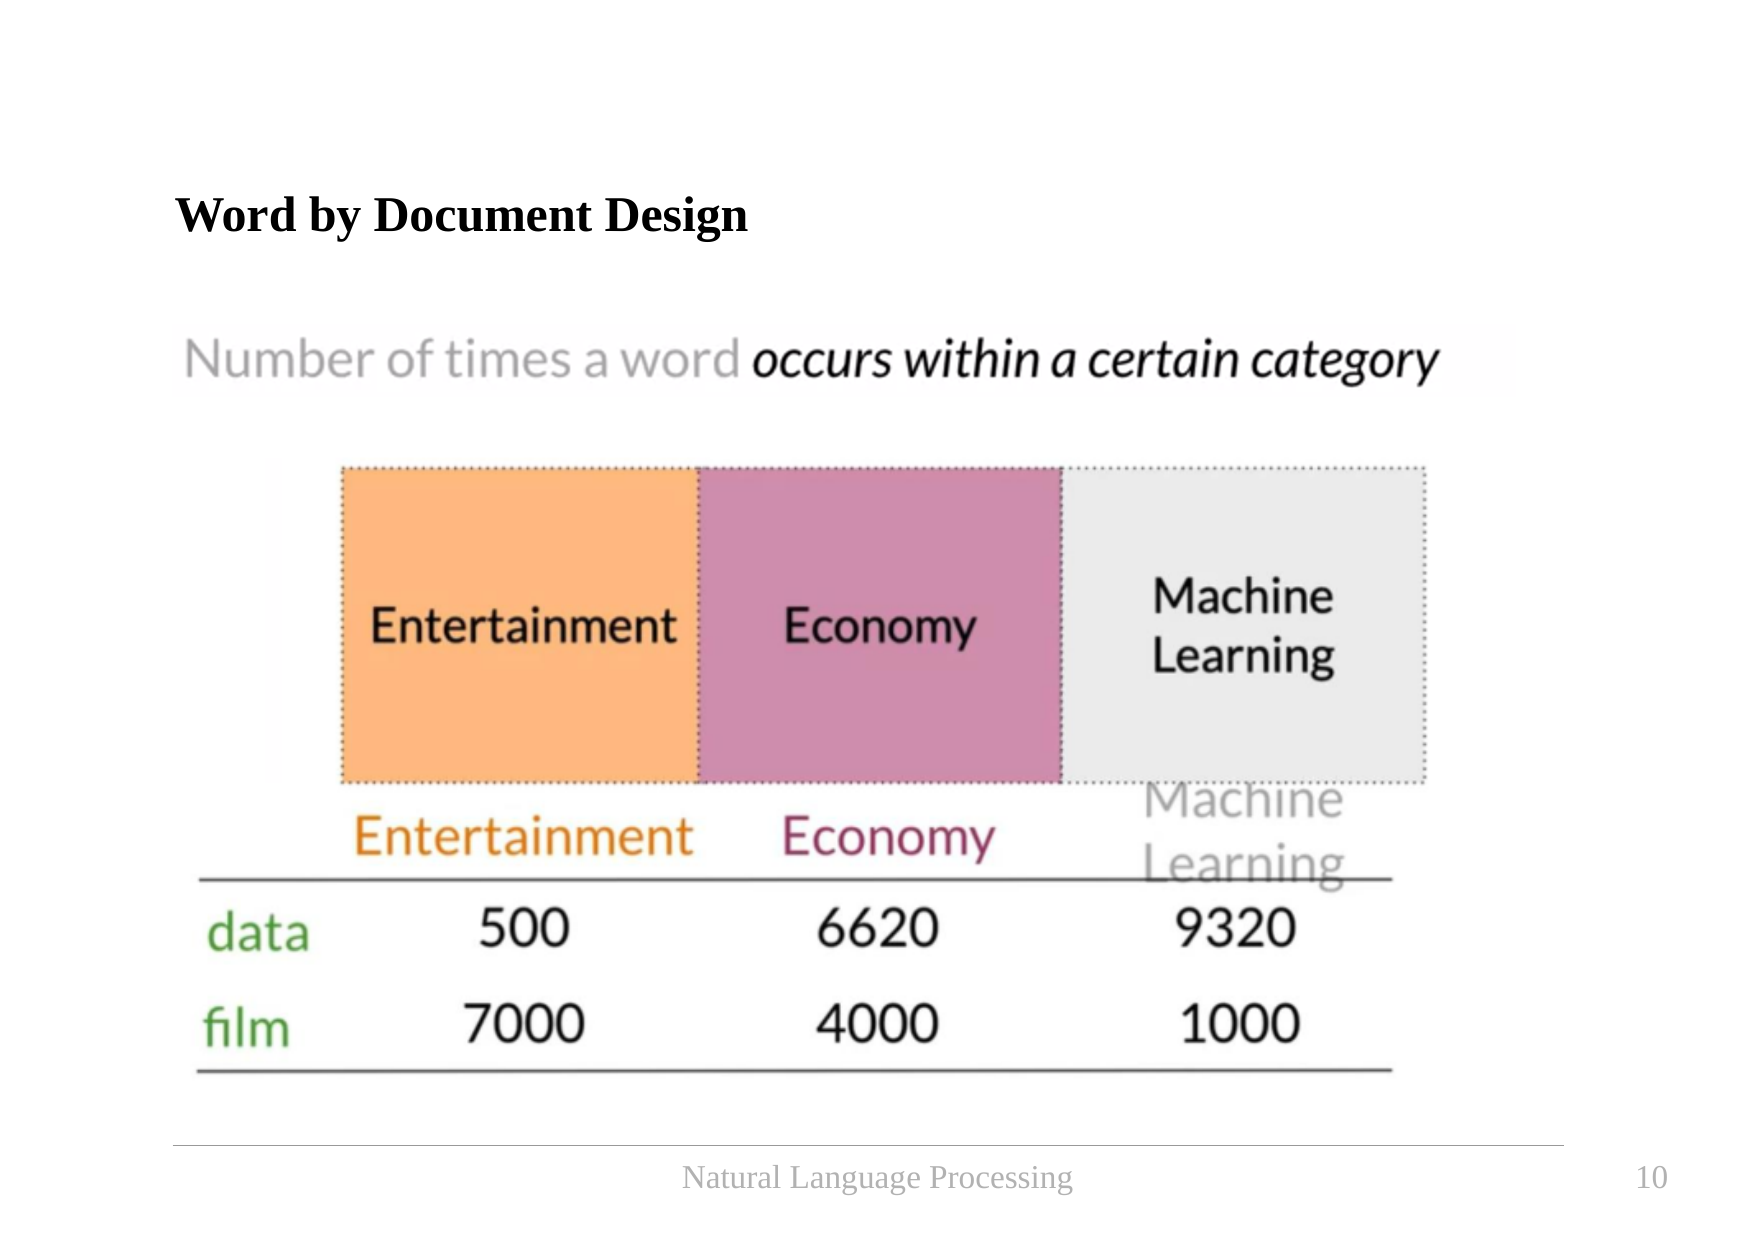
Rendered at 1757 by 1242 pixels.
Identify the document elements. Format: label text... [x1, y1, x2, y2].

text_box Word by Document Design [172, 179, 1616, 242]
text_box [172, 320, 1588, 443]
footer Natural Language Processing [597, 1154, 1160, 1196]
slide_number 10 [1264, 1154, 1669, 1196]
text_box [90, 444, 1604, 1138]
